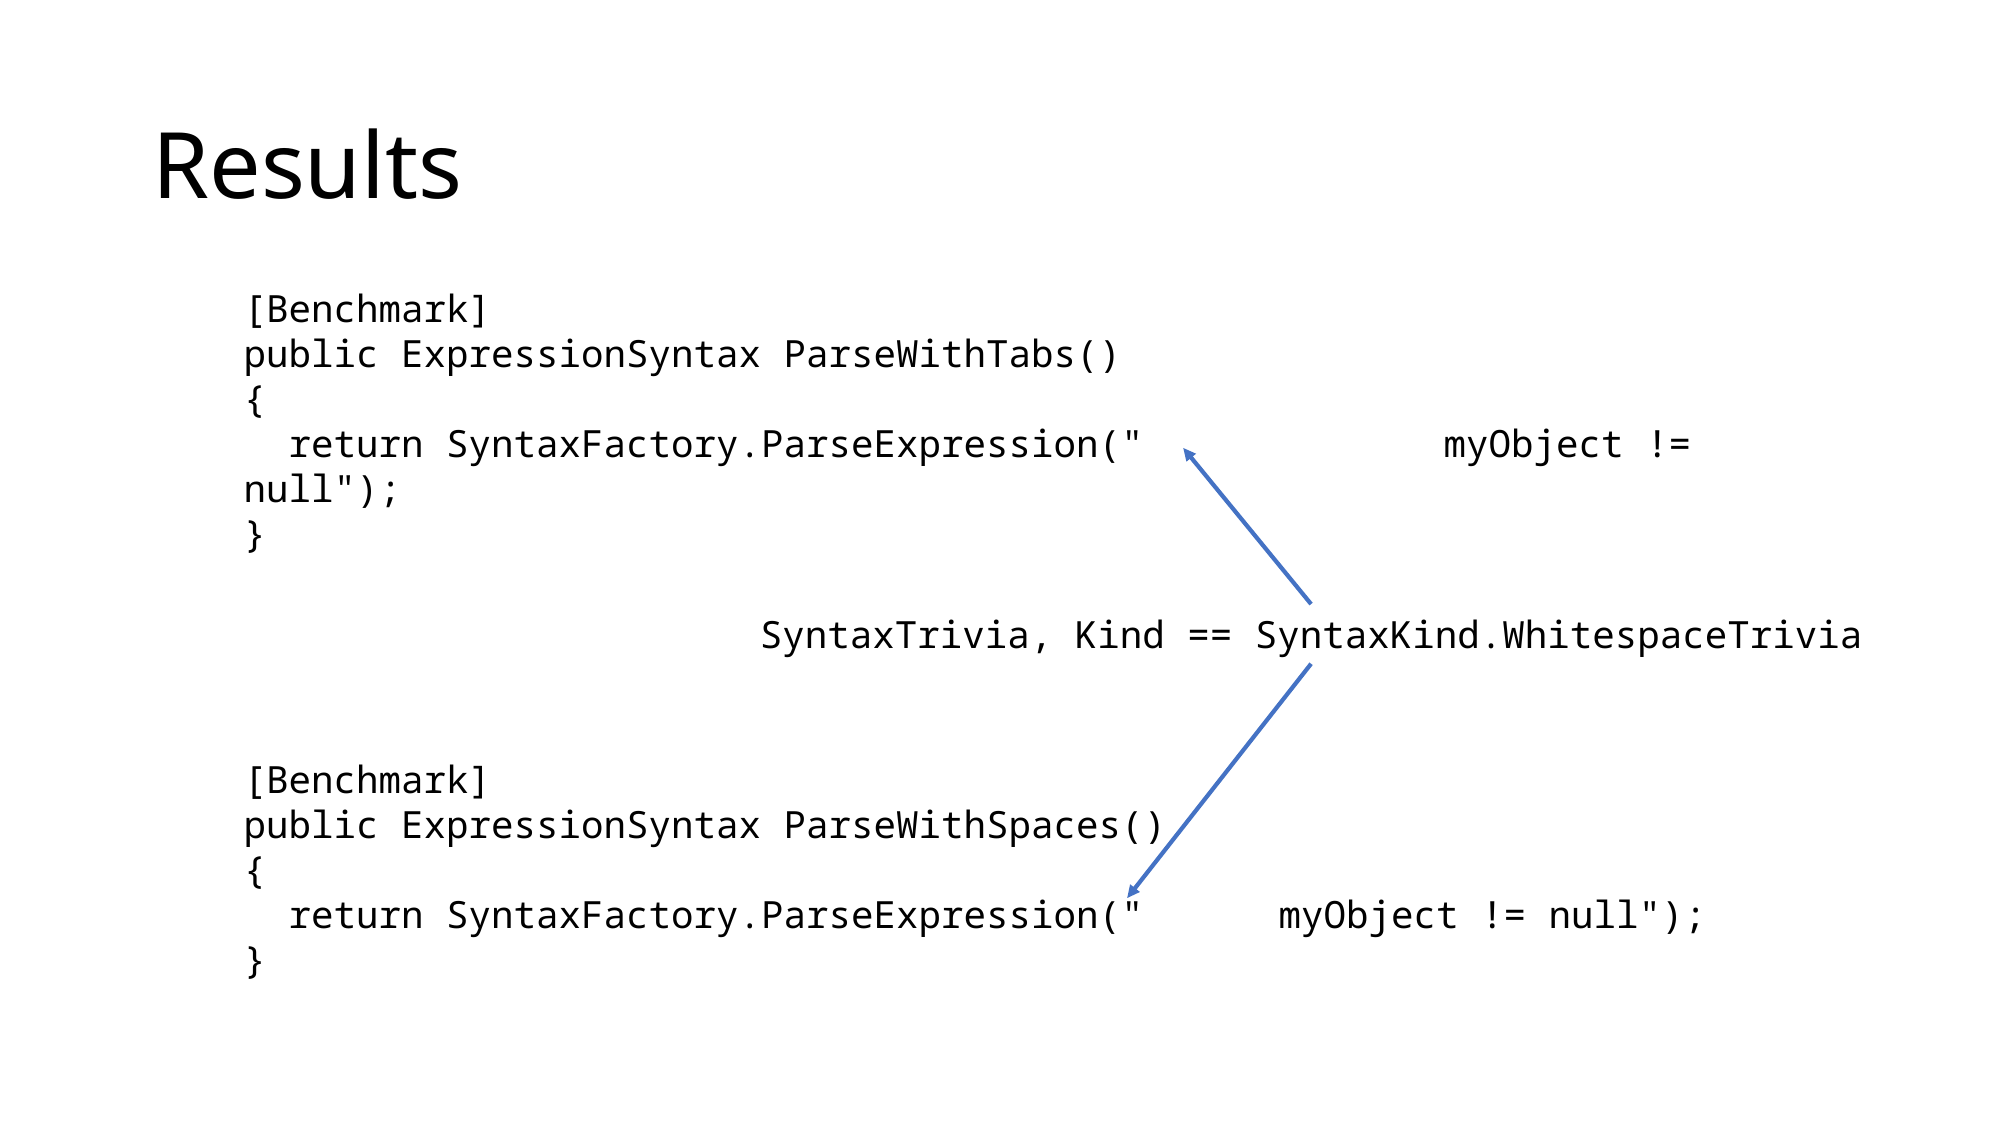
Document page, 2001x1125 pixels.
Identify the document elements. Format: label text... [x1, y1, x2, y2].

text_box [Benchmark] public ExpressionSyntax ParseWithTabs() { return SyntaxFactory.ParseExpression(" myObject != null"); } [228, 277, 1762, 562]
title Results [137, 59, 1863, 278]
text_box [1127, 664, 1311, 898]
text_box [1183, 447, 1312, 605]
text_box SyntaxTrivia, Kind == SyntaxKind.WhitespaceTrivia [745, 604, 1878, 664]
text_box [Benchmark] public ExpressionSyntax ParseWithSpaces() { return SyntaxFactory.ParseExpression(" myObject != null"); } [228, 748, 1723, 989]
